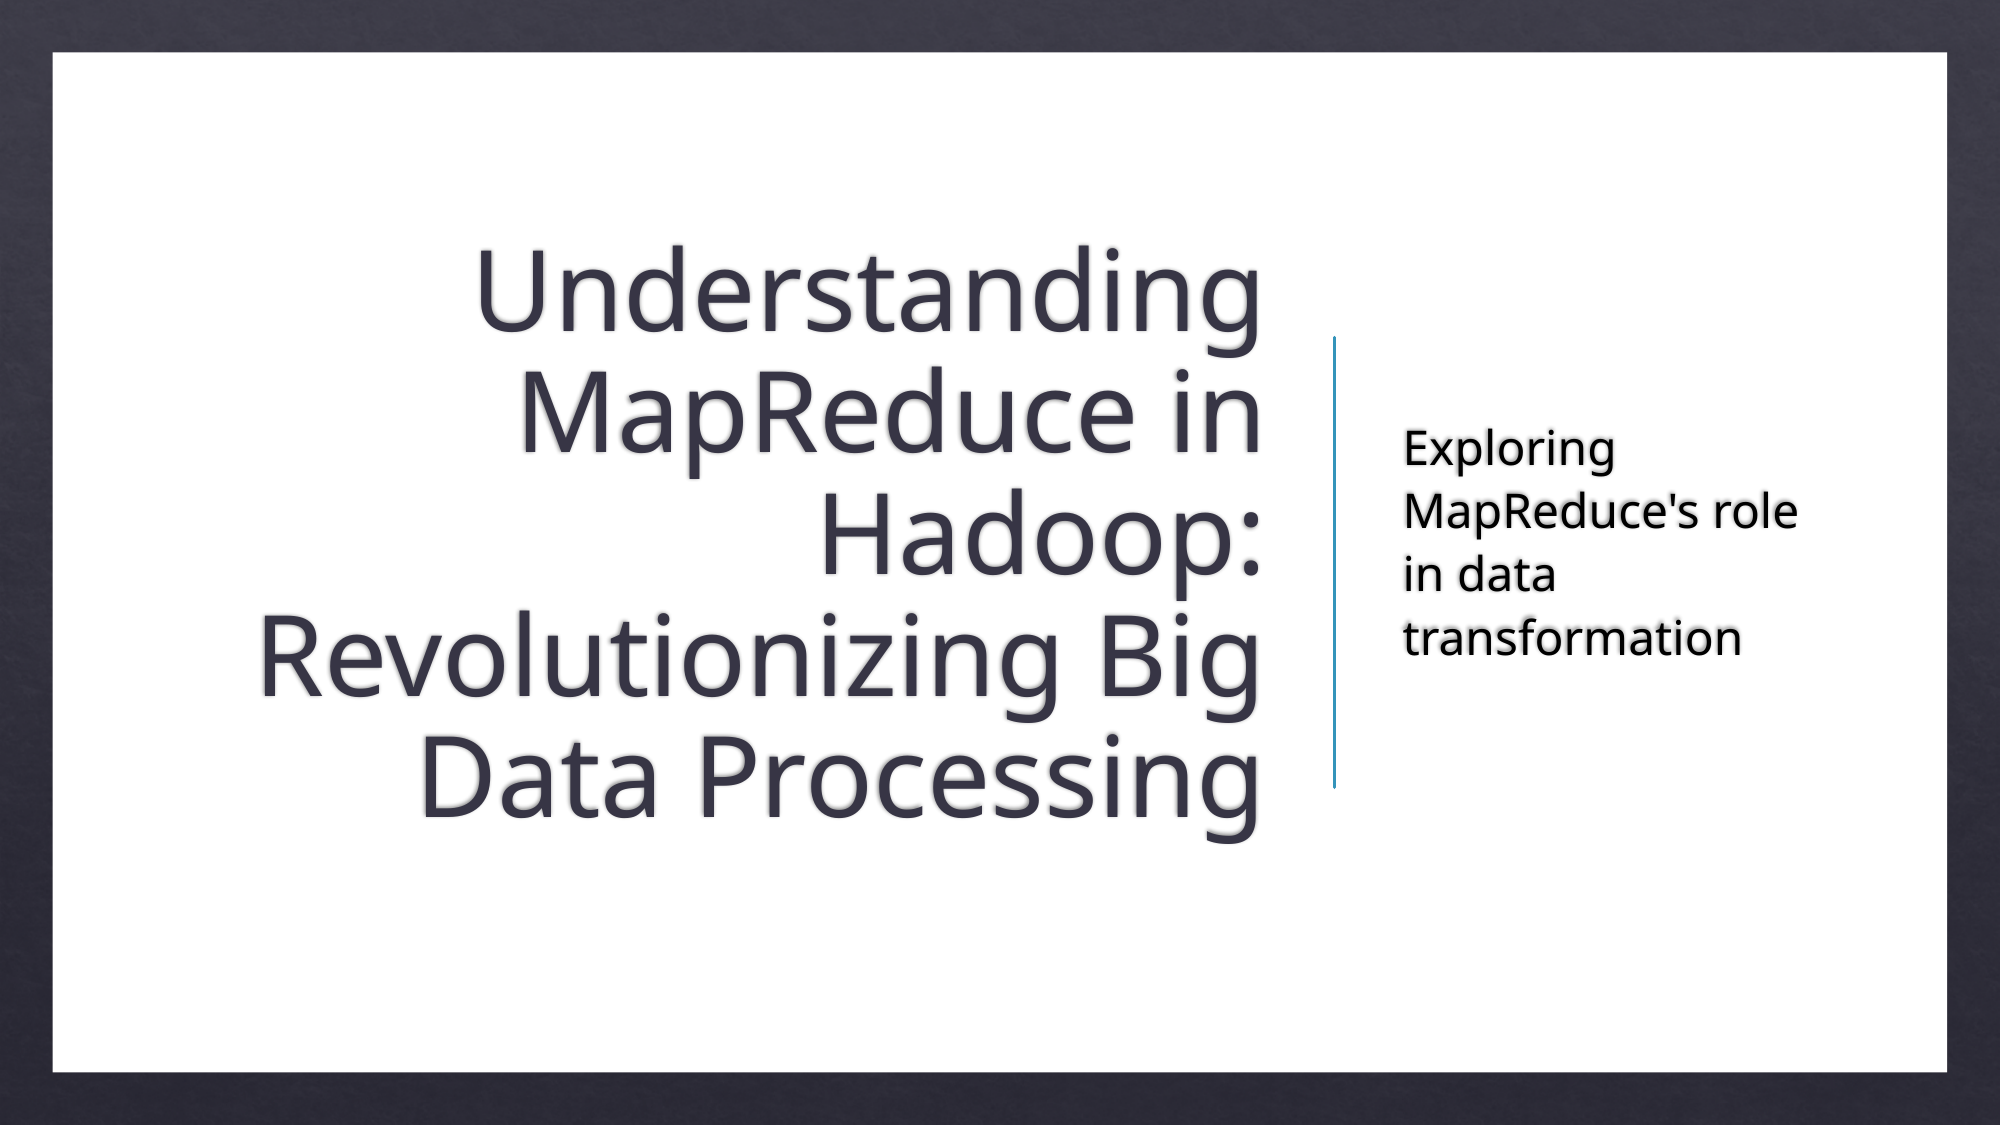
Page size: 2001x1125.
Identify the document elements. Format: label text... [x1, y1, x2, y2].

title Understanding MapReduce in Hadoop: Revolutionizing Big Data Processing [151, 158, 1282, 918]
text_box [51, 51, 1948, 1074]
text_box [0, 0, 2000, 1125]
subtitle Exploring MapReduce's role in data transformation [1387, 158, 1851, 918]
